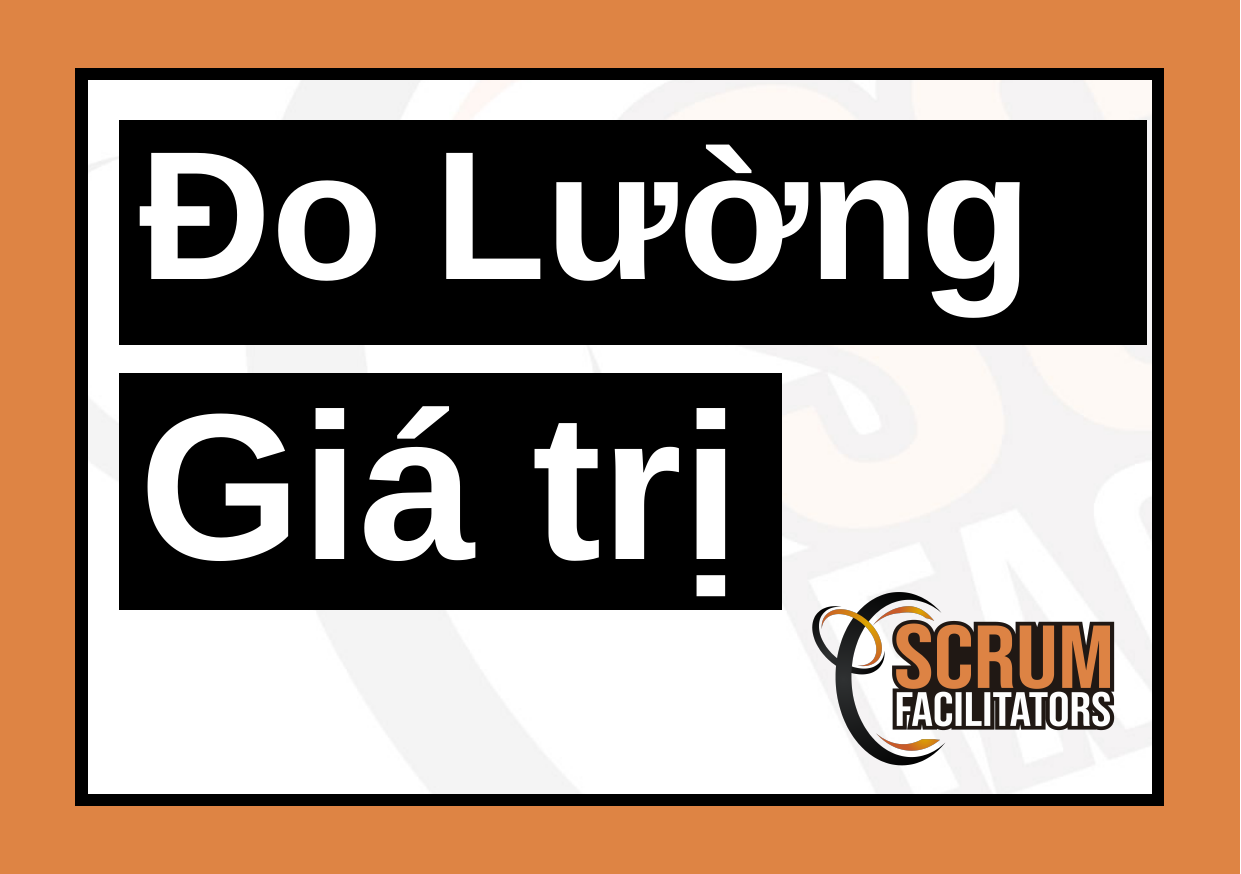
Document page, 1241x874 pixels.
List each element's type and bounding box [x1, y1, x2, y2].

text_box [119, 89, 1146, 344]
text_box [119, 343, 912, 612]
picture [764, 486, 1207, 874]
text_box [0, 0, 1241, 874]
text_box [80, 73, 1159, 801]
